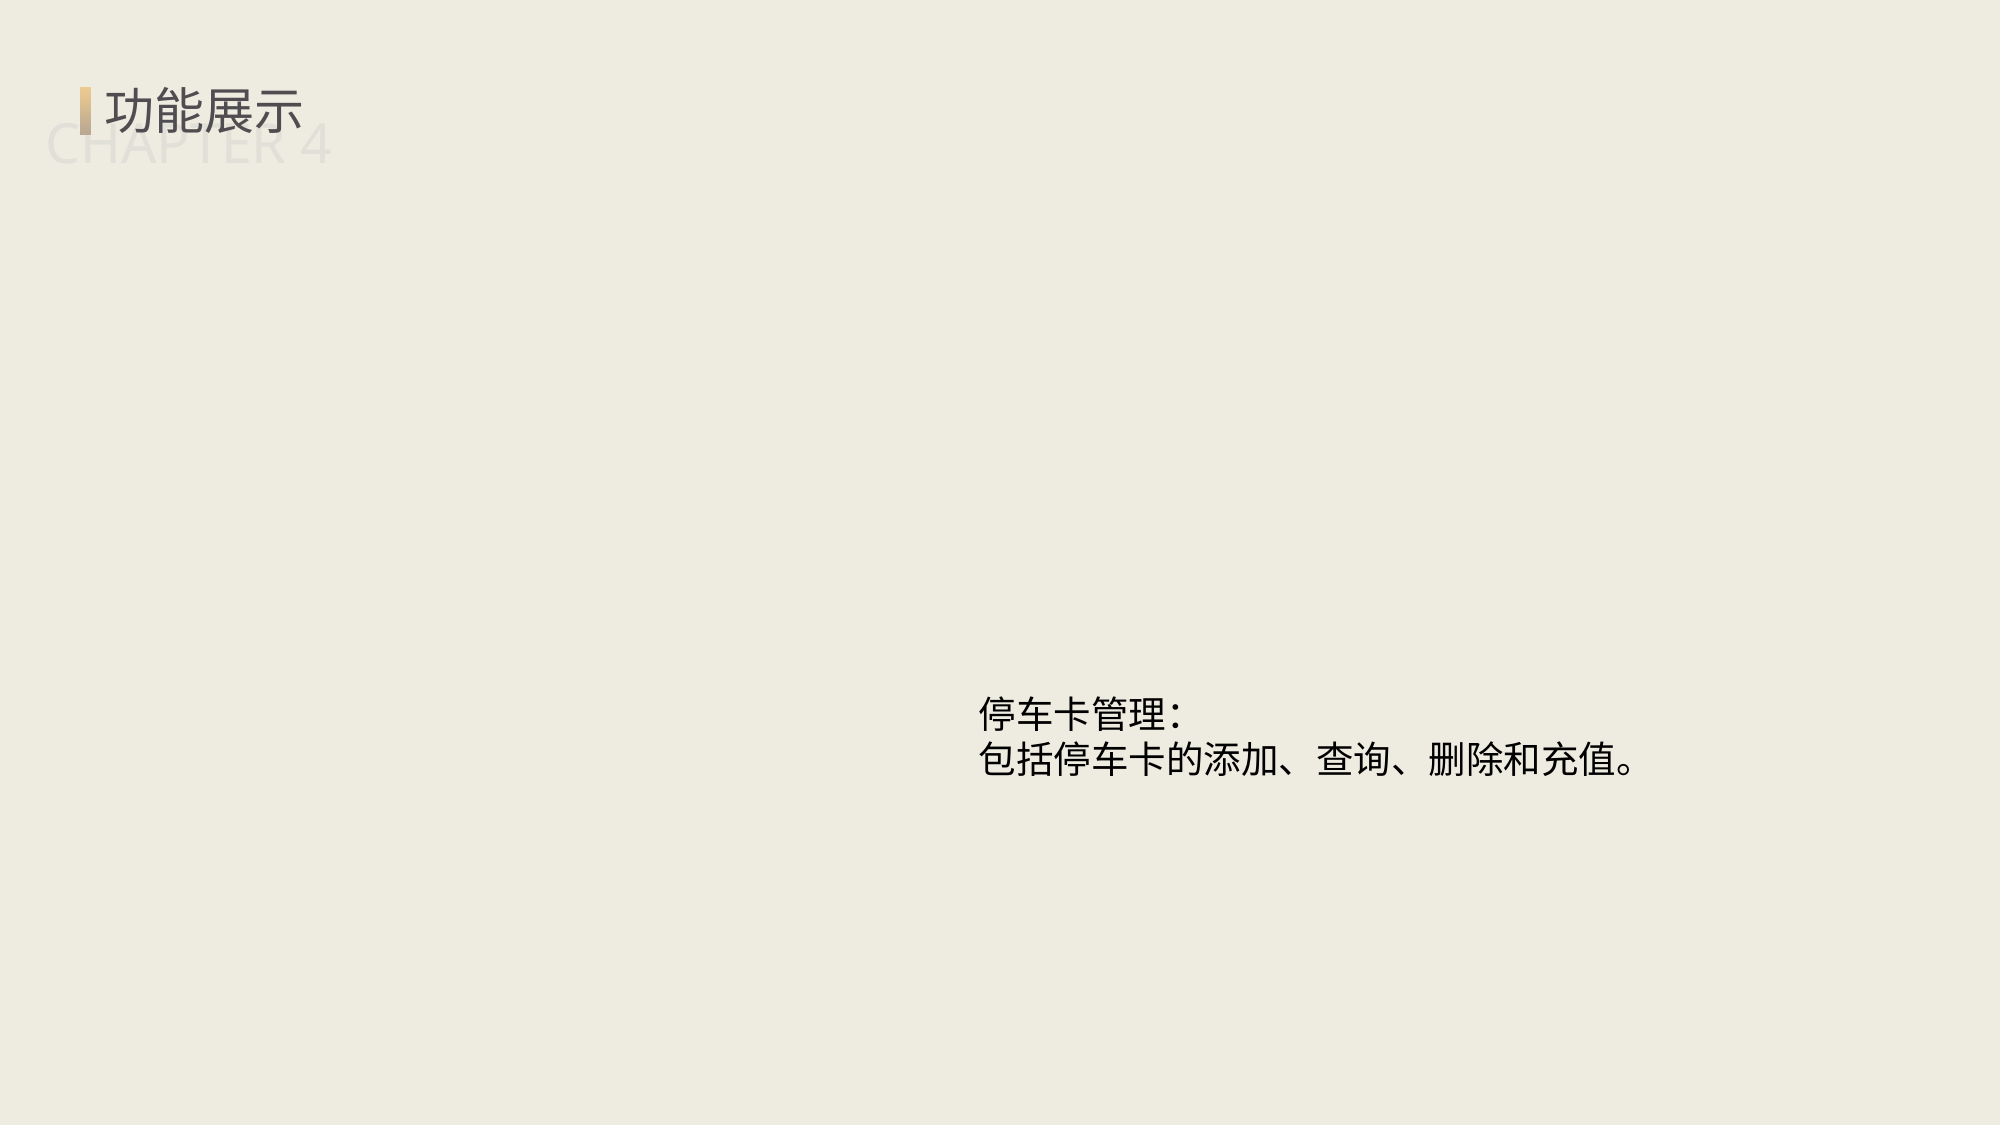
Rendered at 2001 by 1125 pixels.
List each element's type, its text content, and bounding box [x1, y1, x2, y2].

text_box CHAPTER 4 [30, 100, 348, 182]
text_box 停车卡管理： 包括停车卡的添加、查询、删除和充值。 [964, 683, 1834, 788]
text_box 功能展示 [89, 72, 320, 147]
picture [80, 87, 91, 136]
